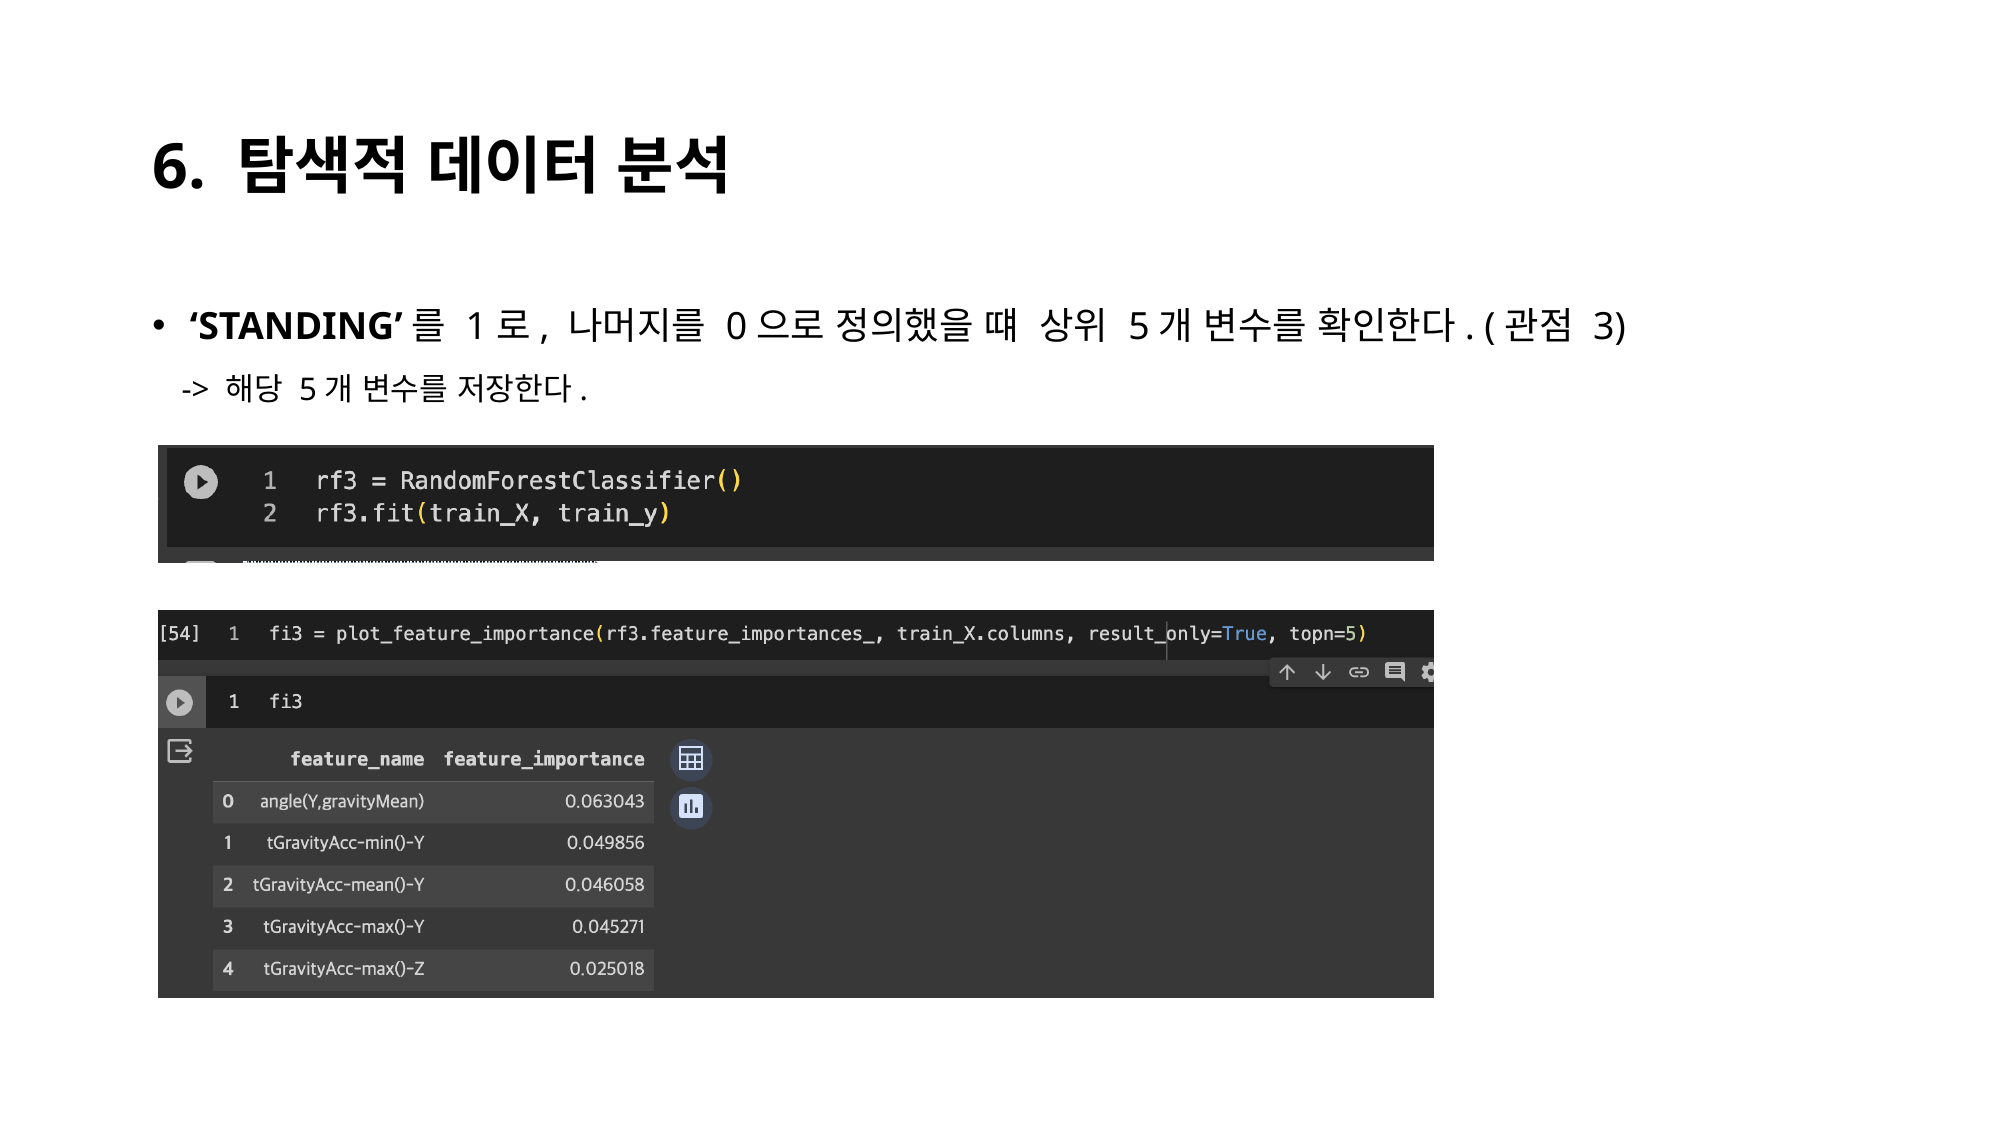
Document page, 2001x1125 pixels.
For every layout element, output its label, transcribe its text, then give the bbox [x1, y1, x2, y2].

picture [158, 610, 1434, 998]
picture [158, 445, 1434, 563]
title 6. 탐색적 데이터 분석 [137, 59, 1863, 278]
list ‘STANDING’를 1로, 나머지를 0으로 정의했을 떄 상위 5개 변수를 확인한다. (관점 3) -> 해당 5개 변수를 저장한다. [137, 299, 1863, 1014]
